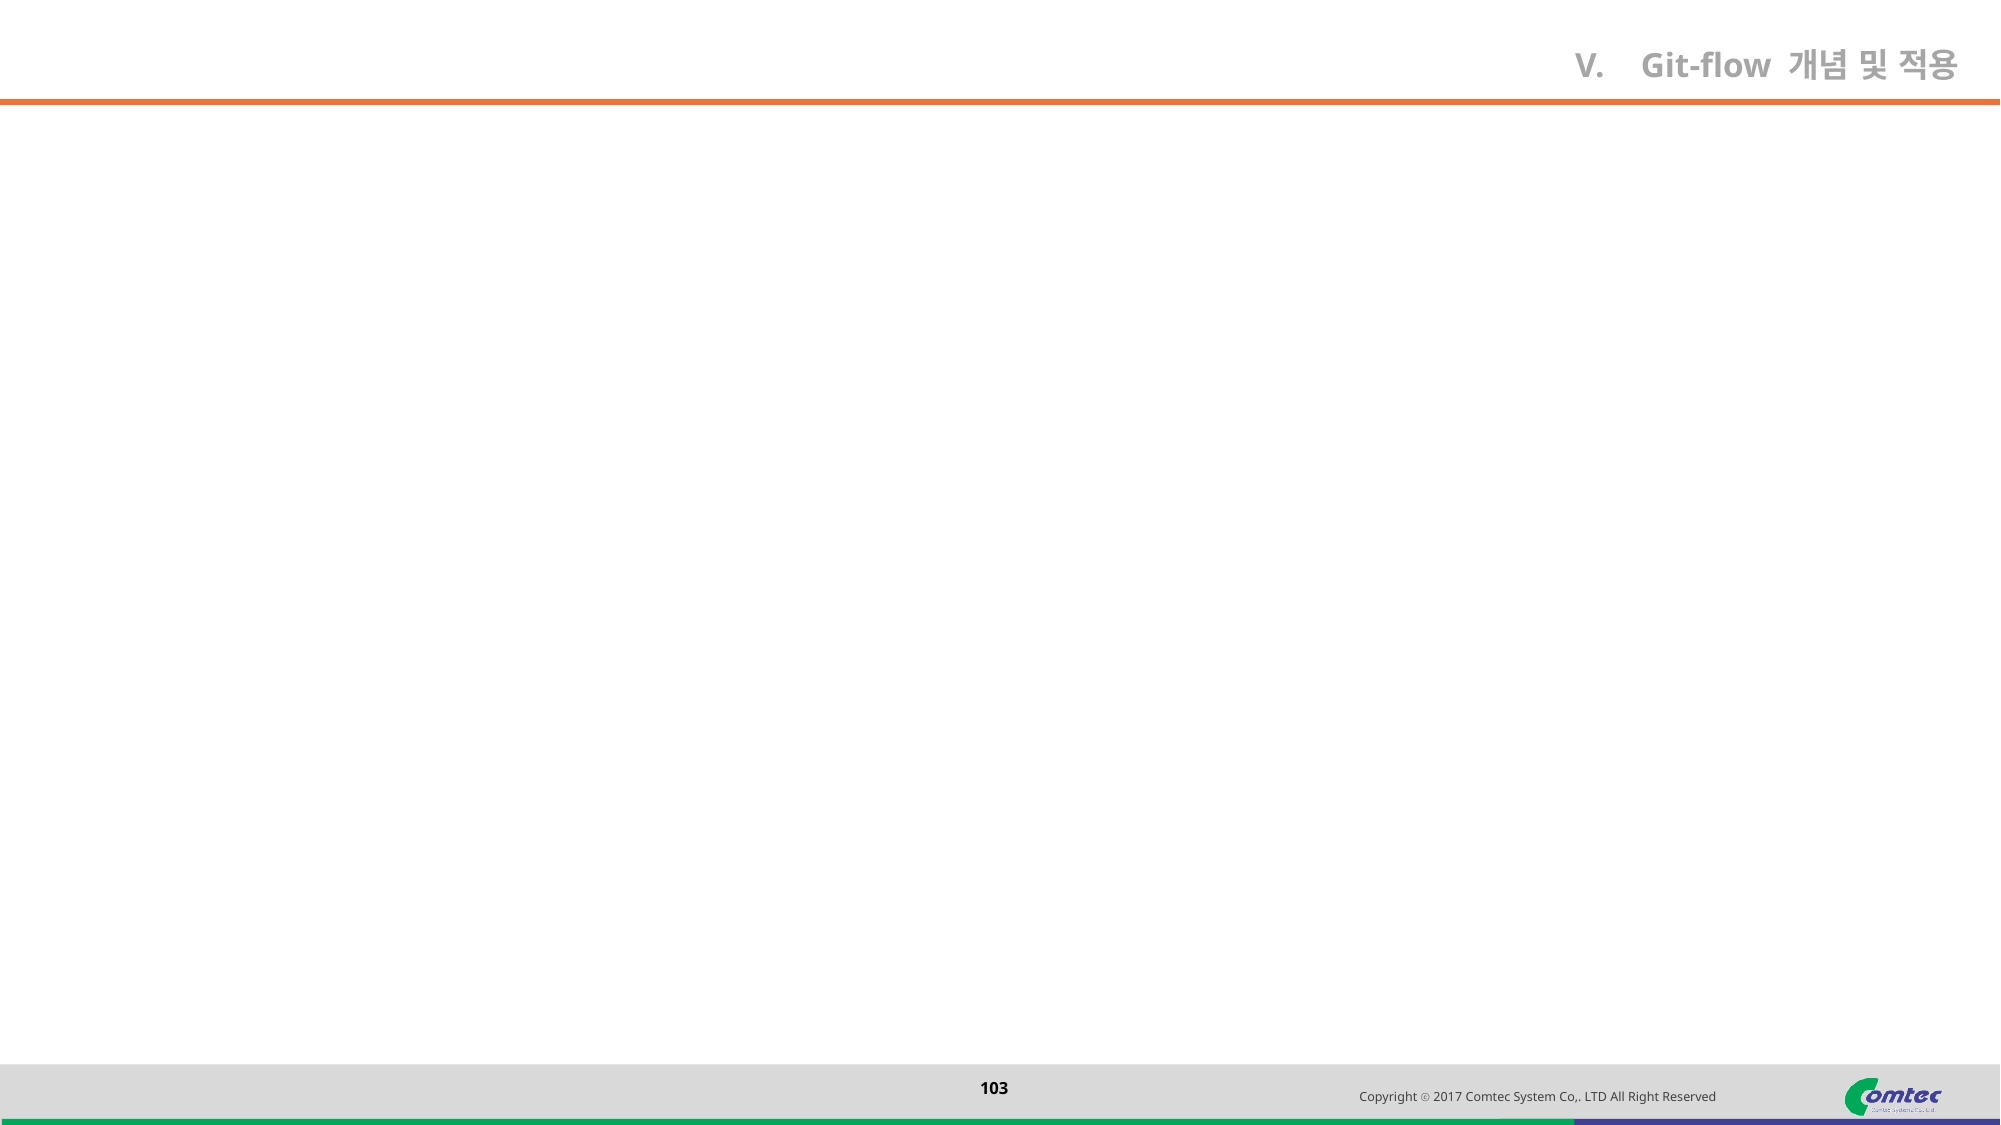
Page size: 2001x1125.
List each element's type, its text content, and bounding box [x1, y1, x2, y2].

list Git-flow 개념 및 적용 [1158, 28, 1960, 92]
picture [1842, 1074, 1944, 1118]
